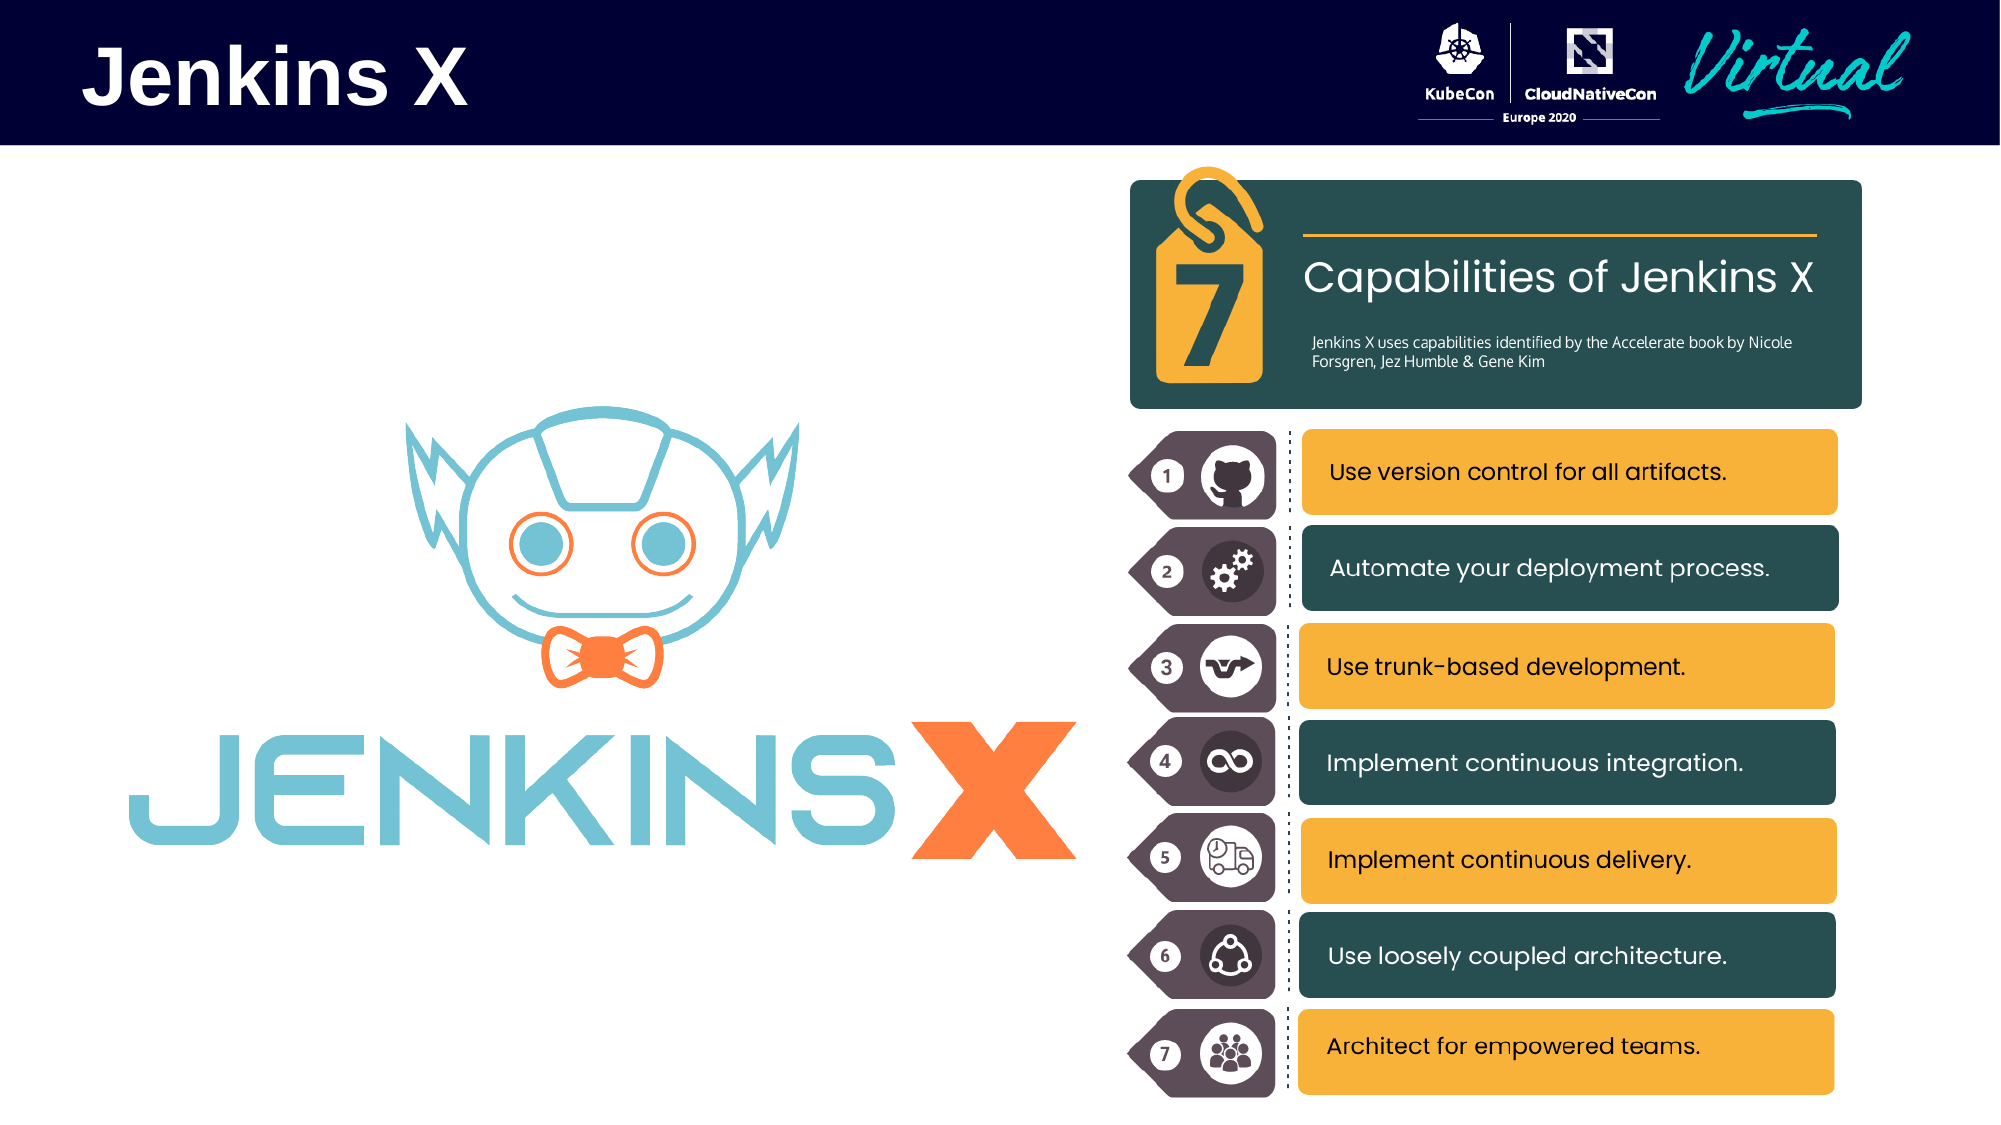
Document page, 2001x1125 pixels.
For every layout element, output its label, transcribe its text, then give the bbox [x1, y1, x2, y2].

text_box Jenkins X [73, 0, 1784, 189]
picture [0, 0, 2000, 1125]
